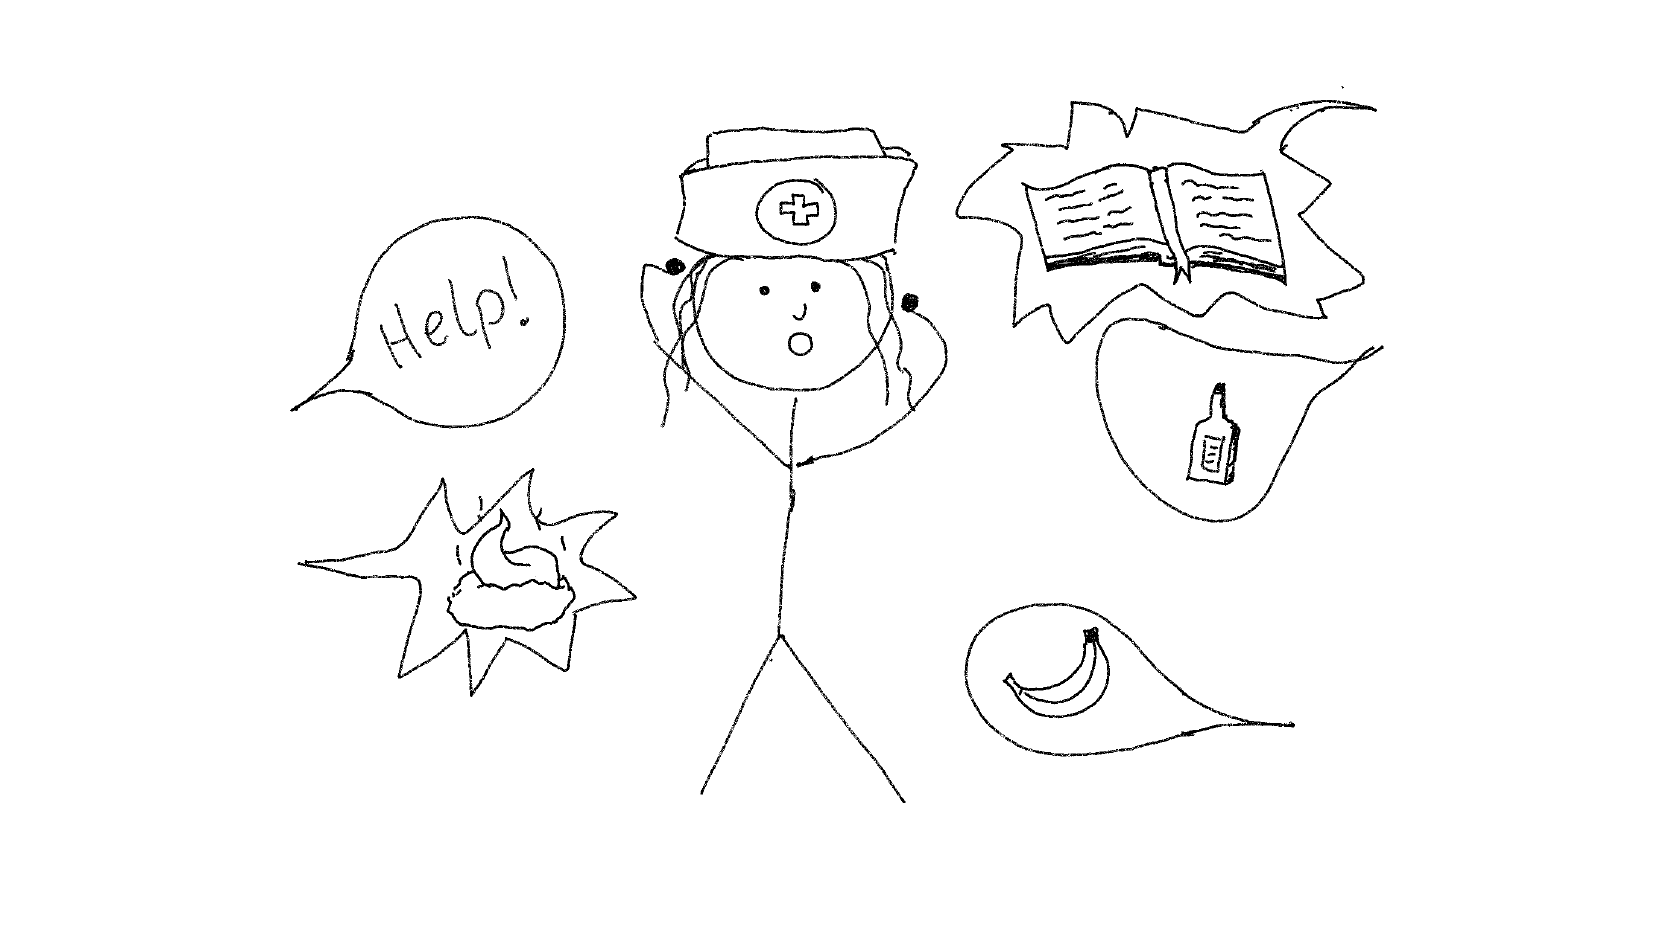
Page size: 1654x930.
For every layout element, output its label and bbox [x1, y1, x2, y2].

picture [269, 44, 1399, 892]
